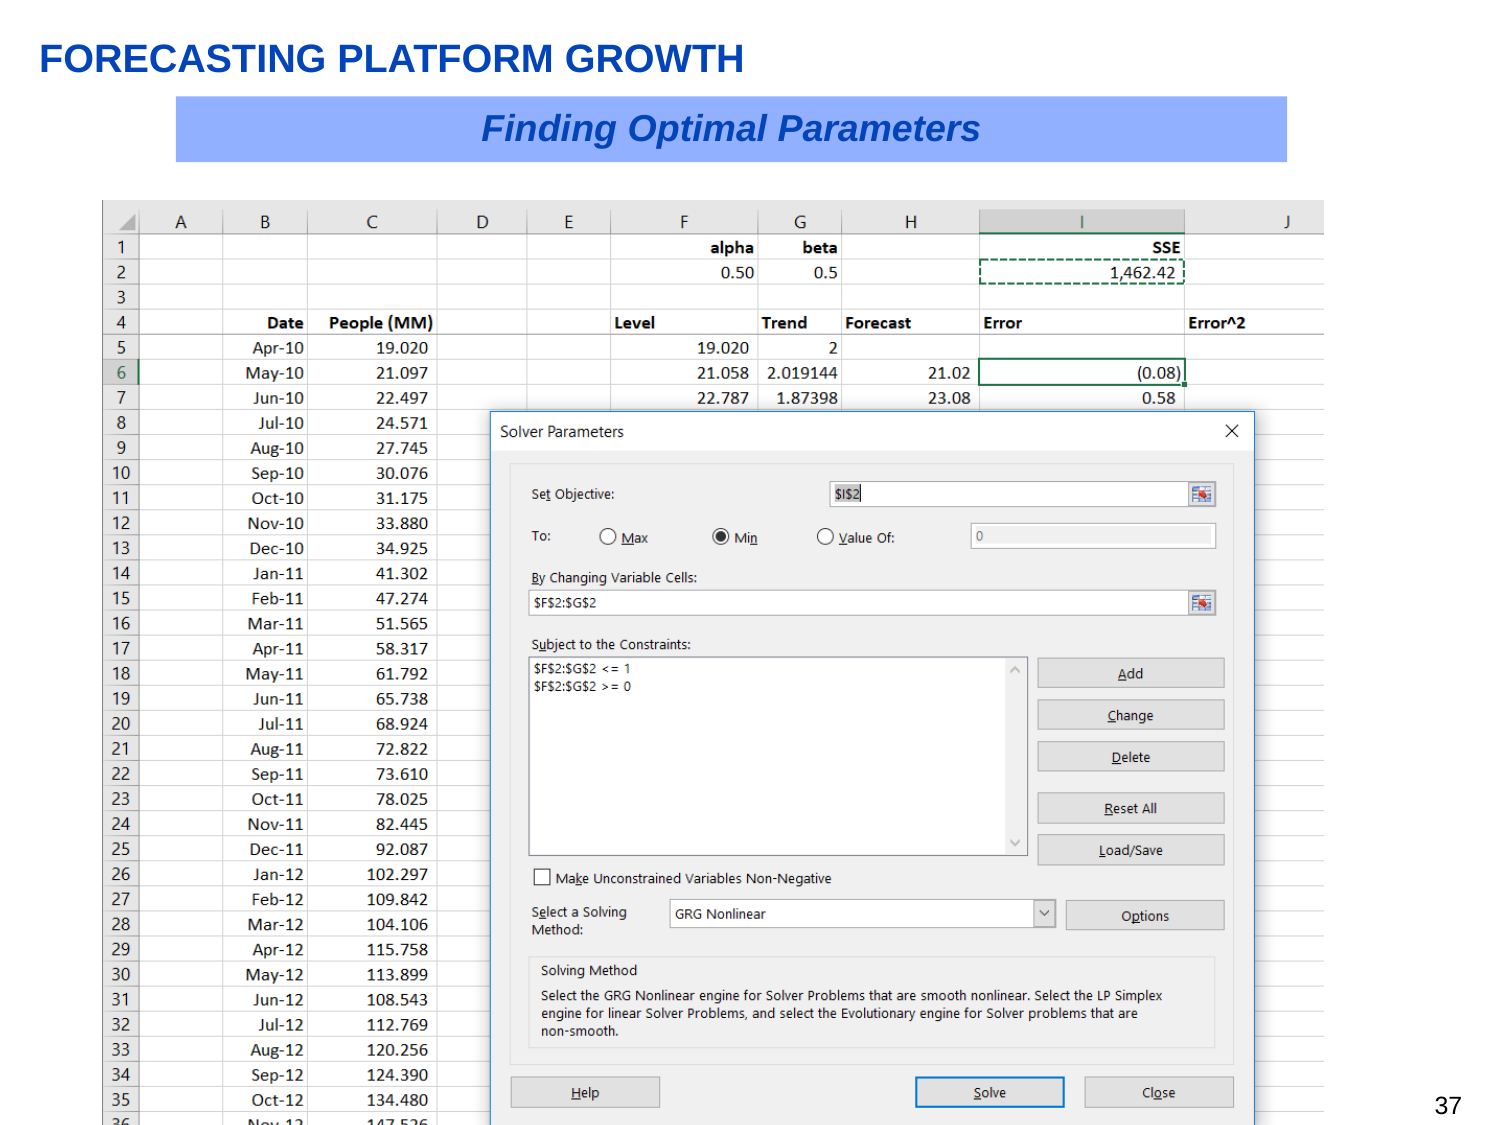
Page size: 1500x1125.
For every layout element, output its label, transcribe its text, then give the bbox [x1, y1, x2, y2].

picture [102, 200, 1324, 1125]
title FORECASTING PLATFORM GROWTH [38, 33, 1482, 82]
text_box Finding Optimal Parameters [175, 96, 1288, 163]
slide_number 36 [1327, 1089, 1463, 1121]
